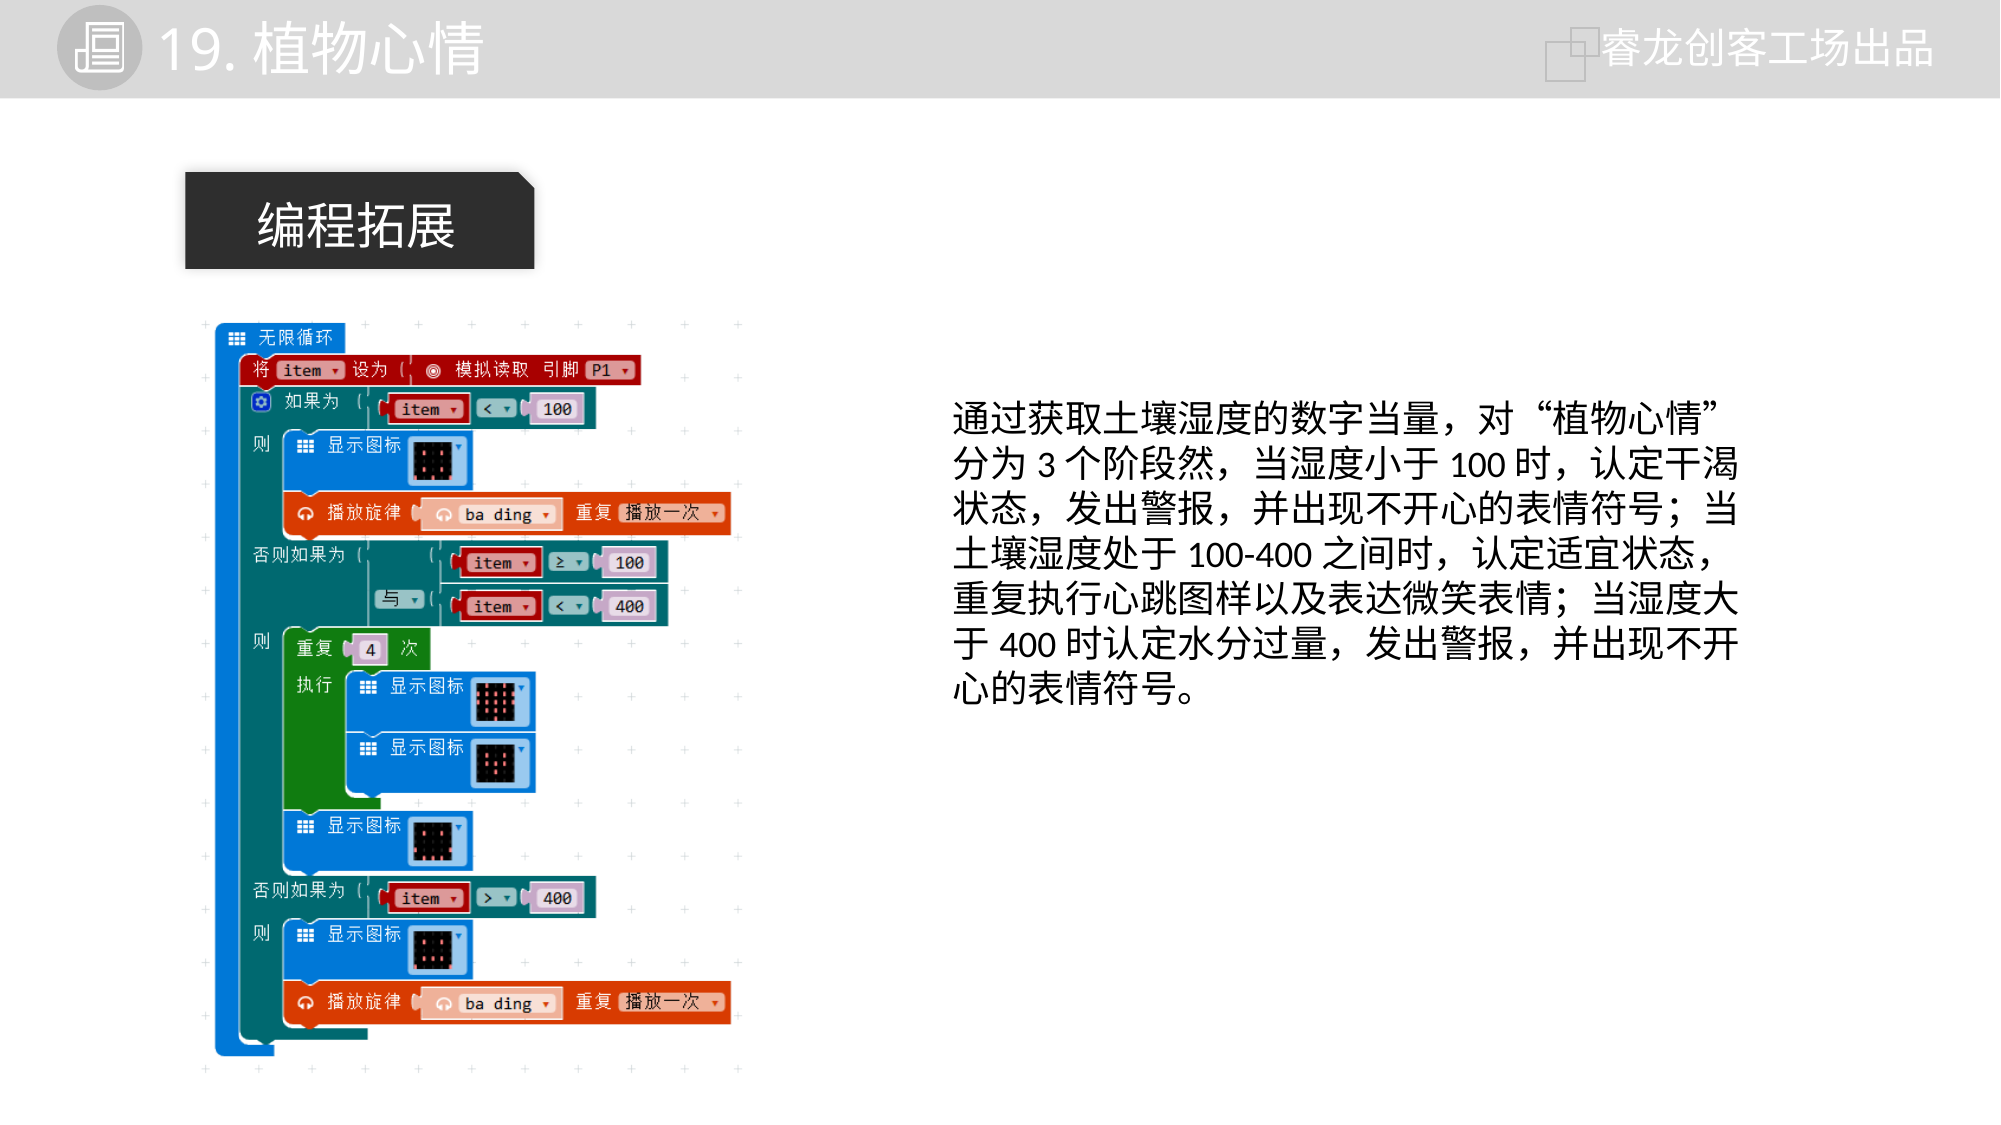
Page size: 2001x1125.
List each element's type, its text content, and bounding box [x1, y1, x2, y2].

picture [185, 304, 760, 1079]
text_box 睿龙创客工场出品 [1586, 14, 1950, 80]
text_box [0, 0, 2000, 99]
text_box 19.植物心情 [141, 5, 501, 90]
text_box [56, 3, 141, 92]
text_box 通过获取土壤湿度的数字当量，对“植物心情”分为3个阶段然，当湿度小于100时，认定干渴状态，发出警报，并出现不开心的表情符号；当土壤湿度处于100-400之间时，认定适宜状态，重复执行心跳图样以及表达微笑表情；当湿度大于400时认定水分过量，发出警报，并出现不开心的表情符号。 [938, 387, 1768, 718]
picture [75, 22, 124, 73]
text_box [1546, 28, 1599, 81]
text_box 编程拓展 [184, 171, 536, 271]
